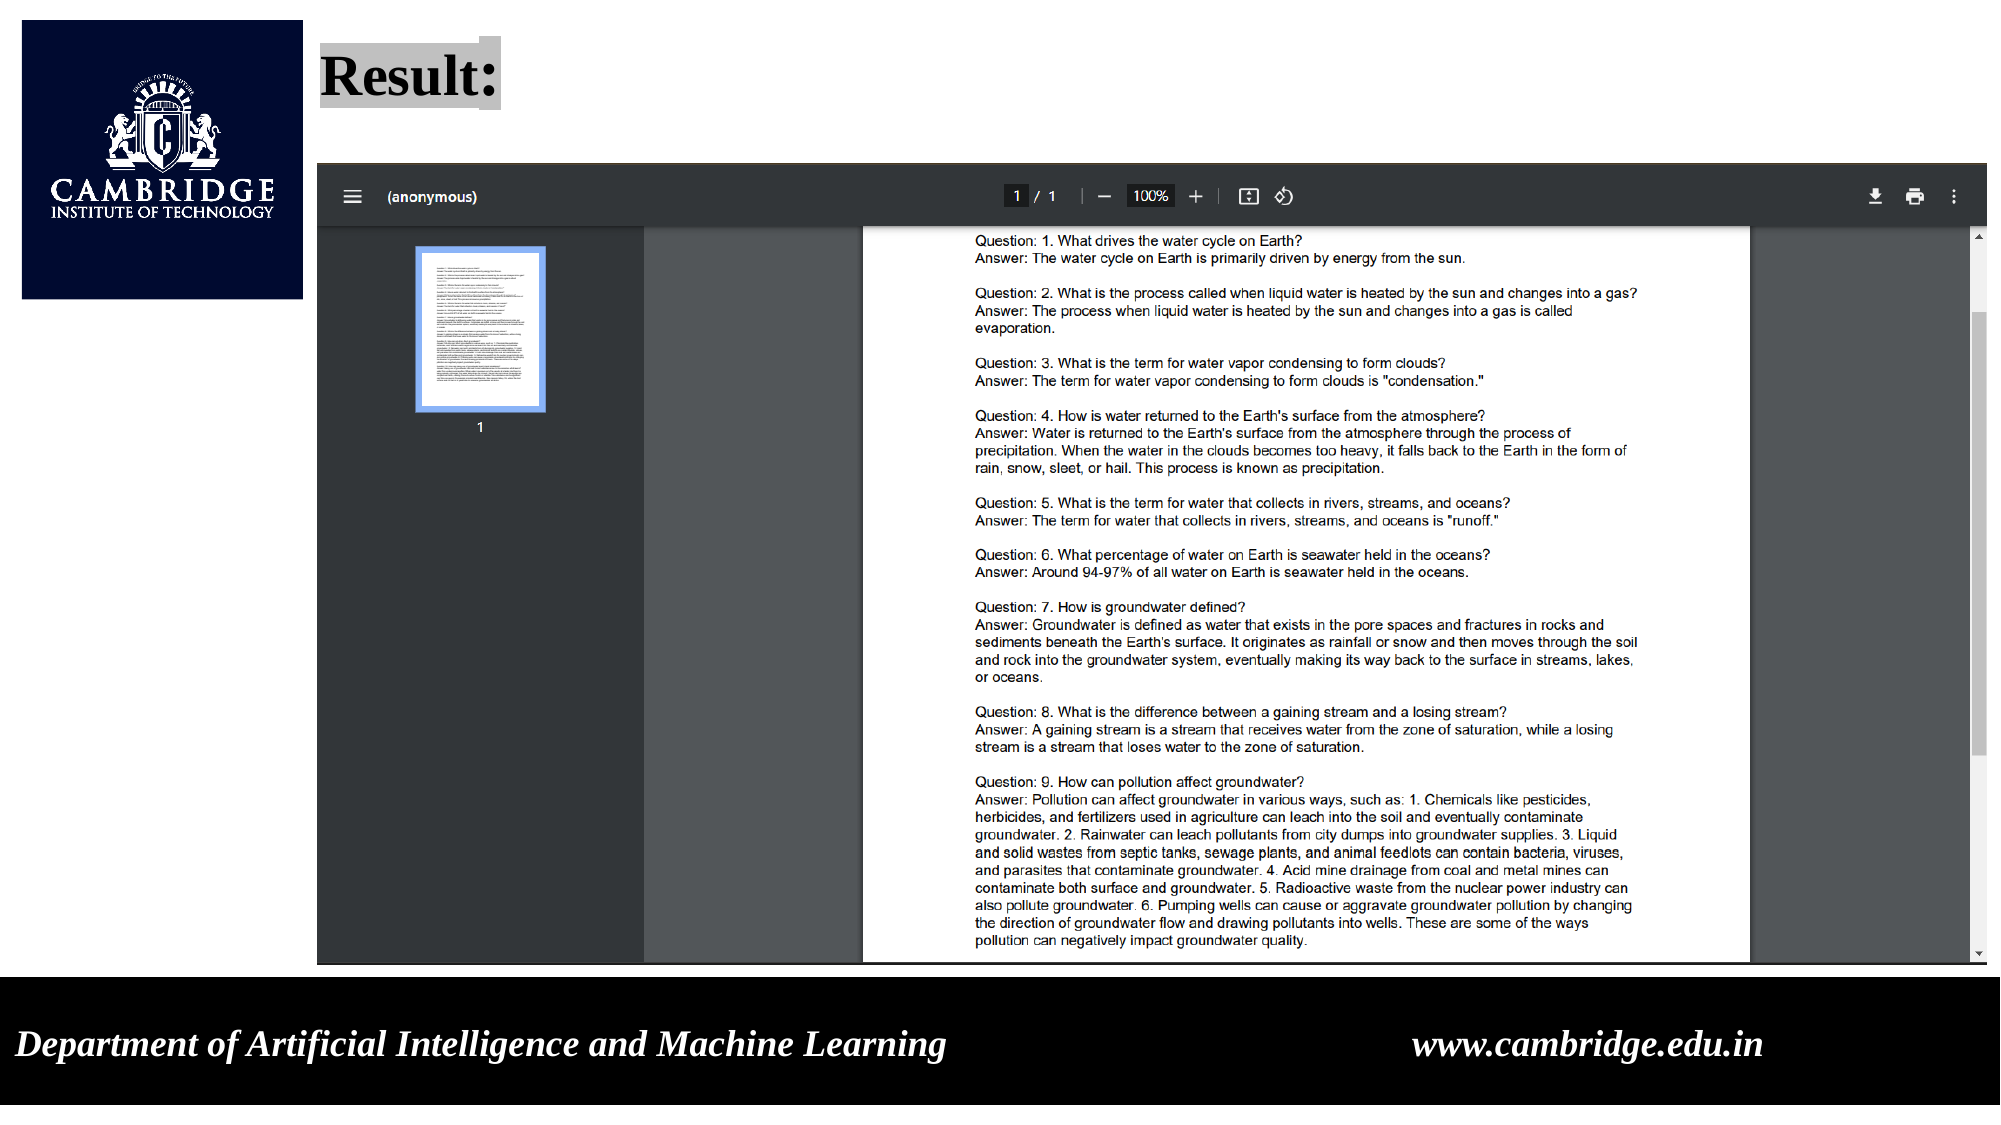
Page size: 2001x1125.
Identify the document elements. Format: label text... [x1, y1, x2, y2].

text_box Result: [305, 21, 517, 116]
text_box Department of Artificial Intelligence and Machine Learning www.cambridge.edu.in [0, 977, 2000, 1105]
picture [317, 163, 1987, 965]
picture [51, 74, 274, 218]
